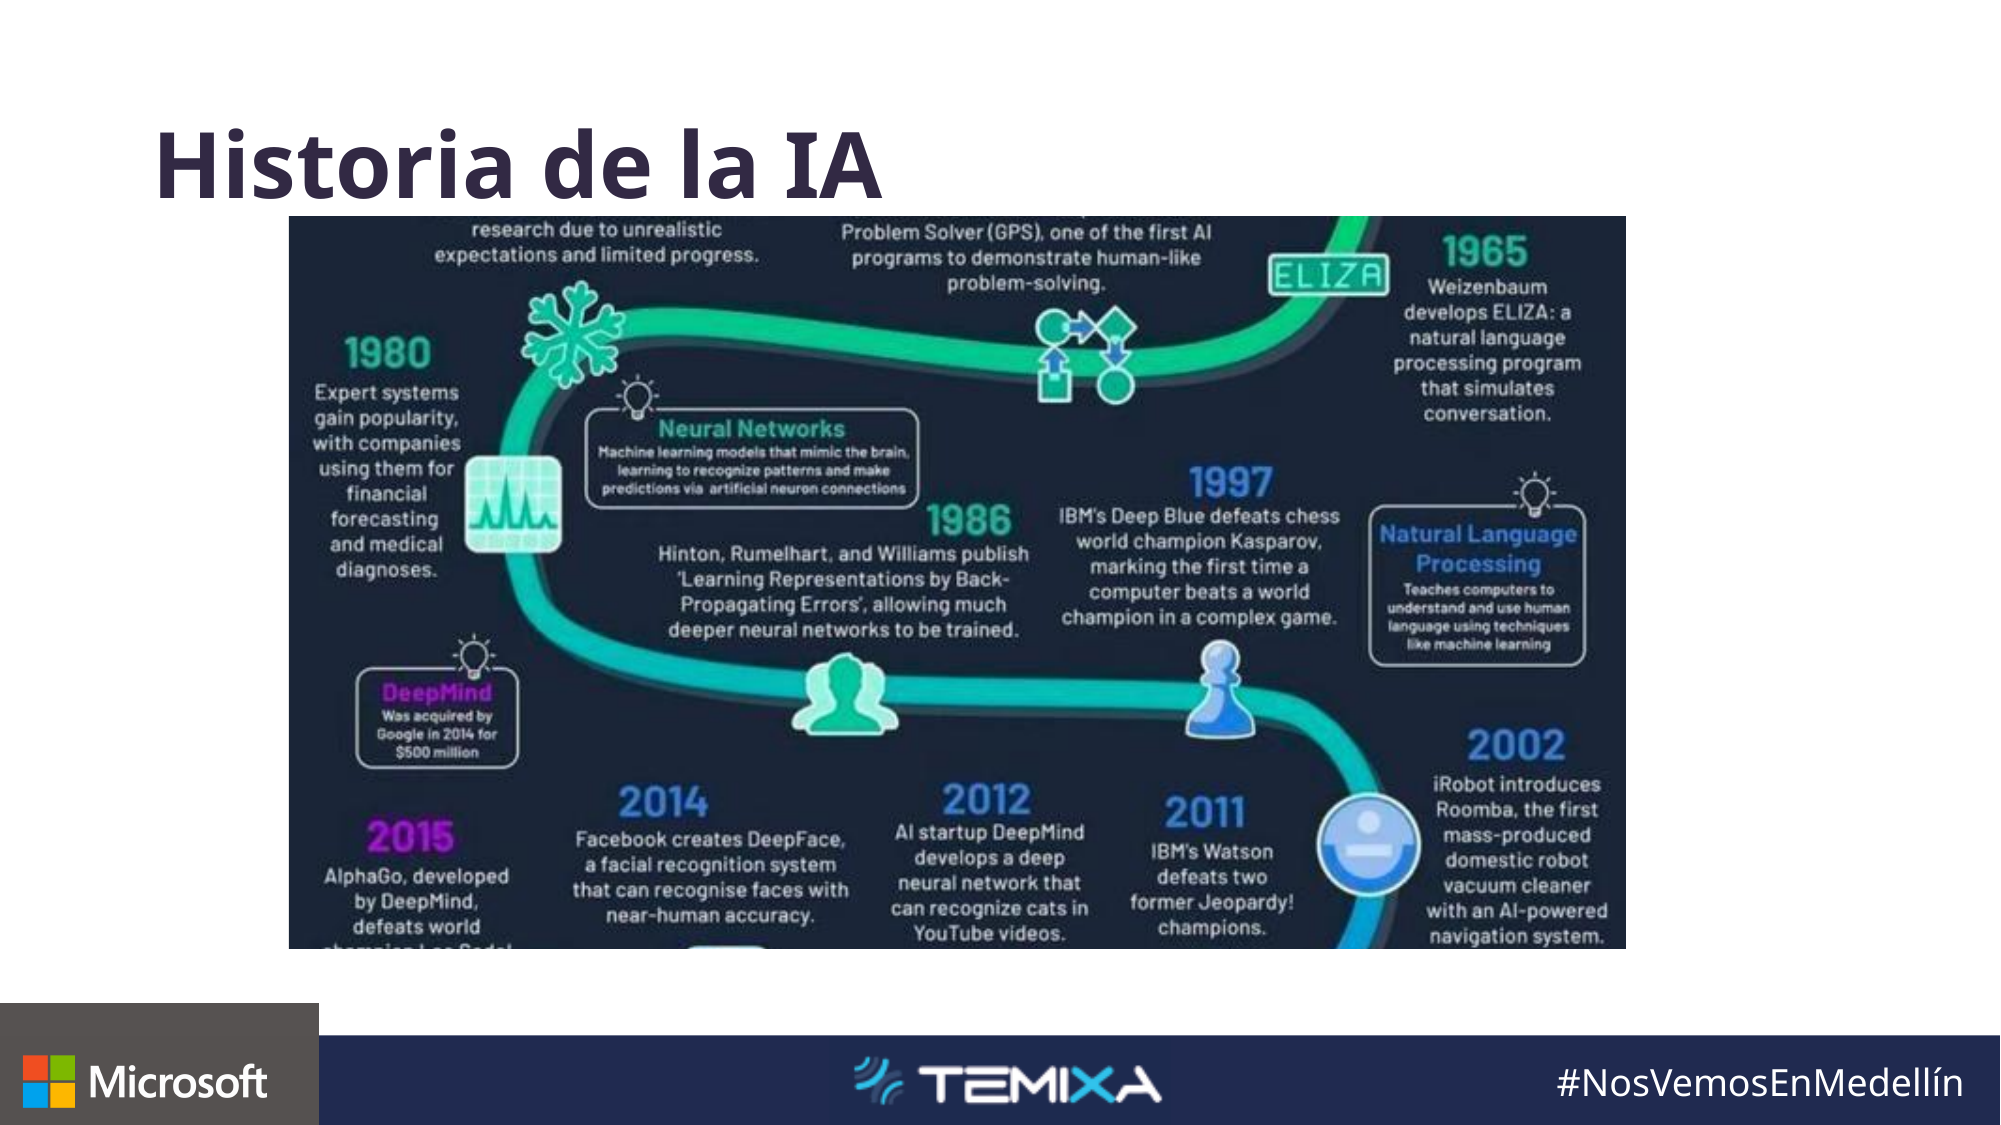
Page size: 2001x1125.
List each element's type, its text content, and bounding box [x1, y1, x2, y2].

picture [288, 216, 1627, 949]
title Historia de la IA [137, 59, 1863, 278]
picture [0, 1003, 319, 1125]
picture [829, 1037, 1171, 1125]
